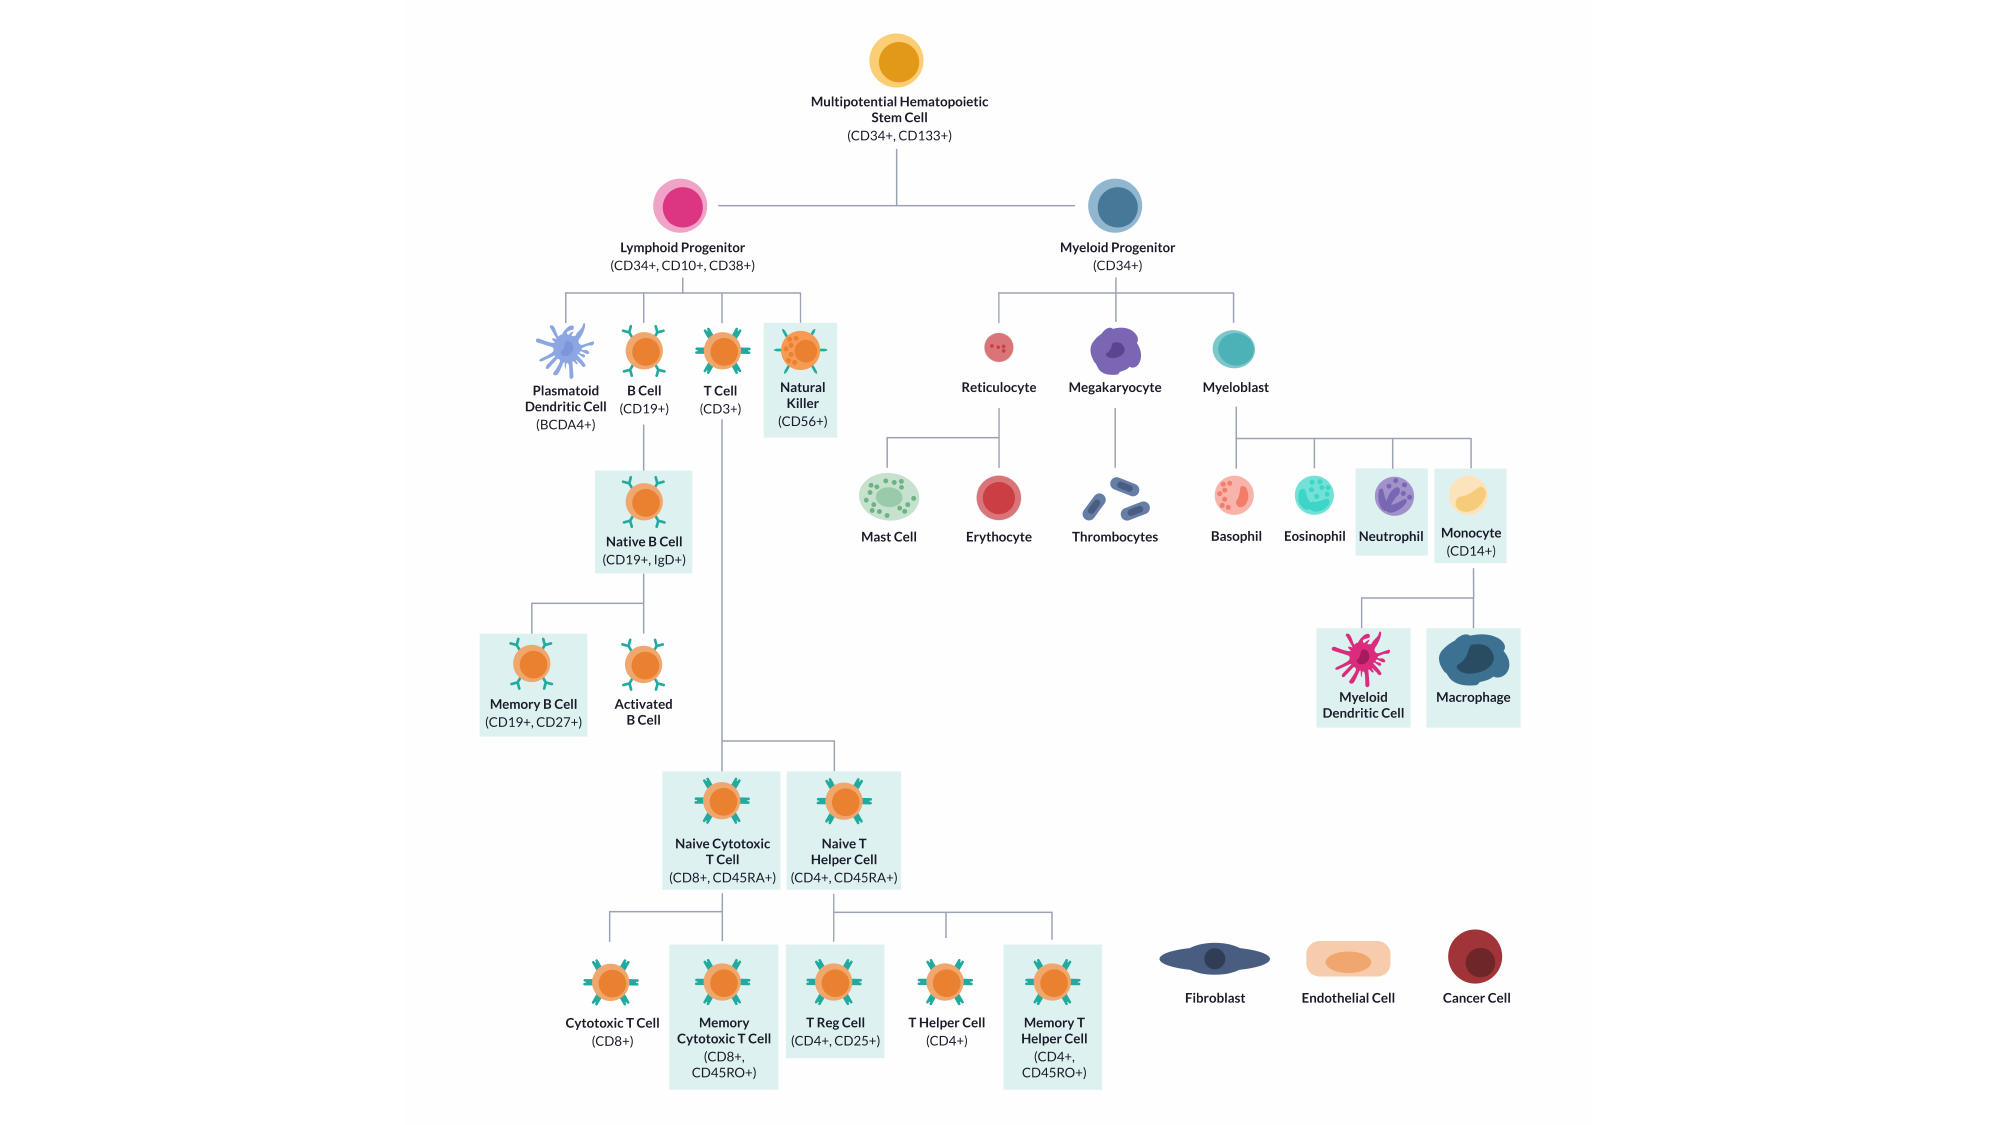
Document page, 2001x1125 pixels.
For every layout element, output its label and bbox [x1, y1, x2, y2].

picture [404, 0, 1594, 1125]
